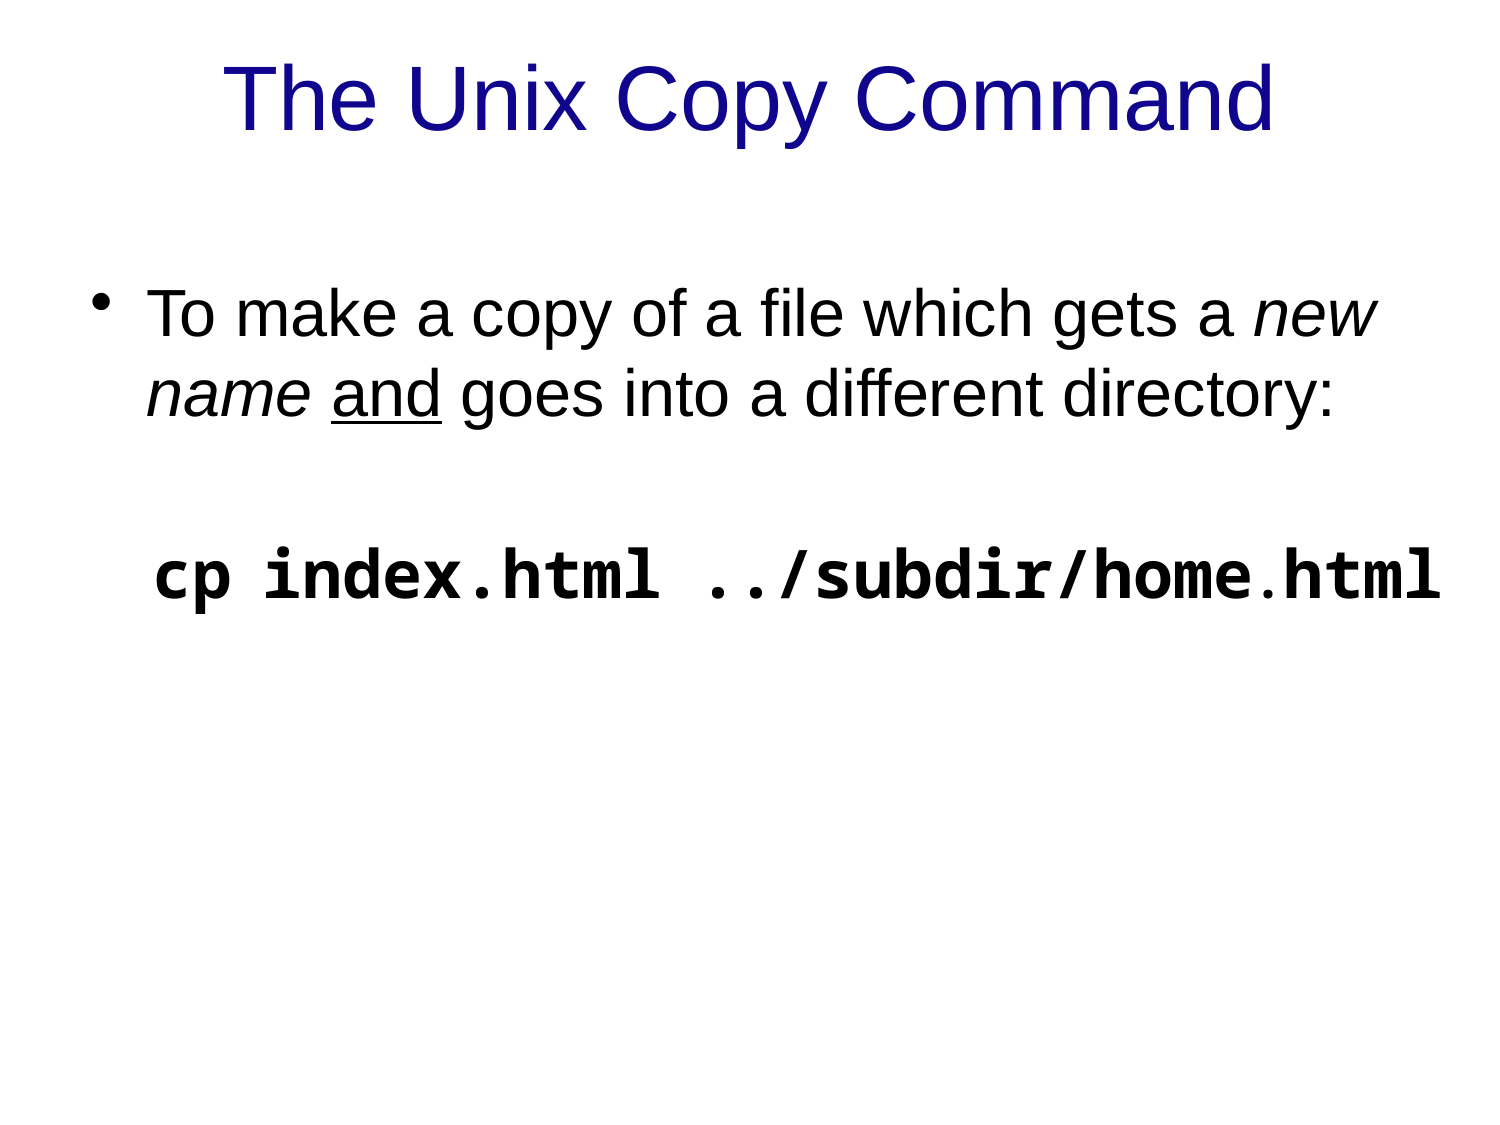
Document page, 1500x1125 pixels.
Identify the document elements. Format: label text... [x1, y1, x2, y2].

list To make a copy of a file which gets a new name and goes into a different directory: [75, 262, 1500, 1005]
text_box cp index.html ../subdir/home.html [137, 525, 1500, 700]
title The Unix Copy Command [75, 0, 1425, 188]
